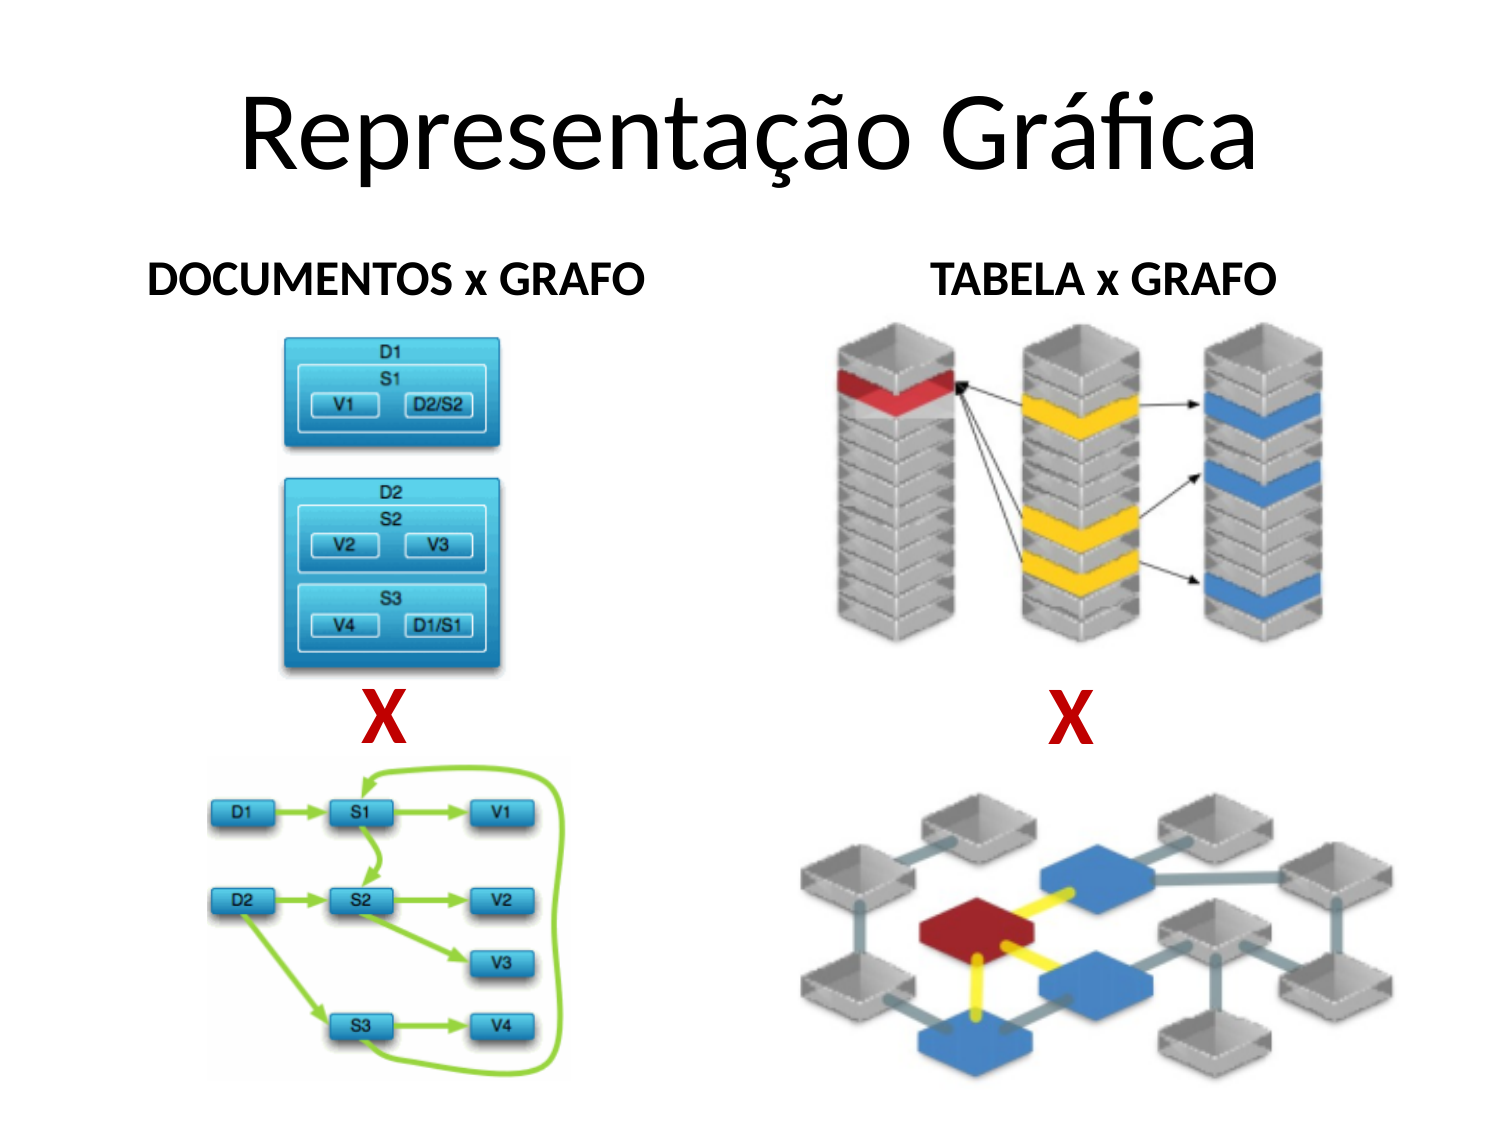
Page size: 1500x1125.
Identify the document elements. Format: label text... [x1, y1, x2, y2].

picture [206, 750, 582, 1104]
title Representação Gráfica [75, 30, 1425, 219]
list X [1033, 661, 1199, 749]
picture [824, 302, 1344, 653]
list DOCUMENTOS x GRAFO [64, 208, 728, 313]
list TABELA x GRAFO [772, 208, 1436, 313]
list X [346, 688, 512, 749]
picture [276, 330, 512, 681]
picture [796, 750, 1405, 1104]
